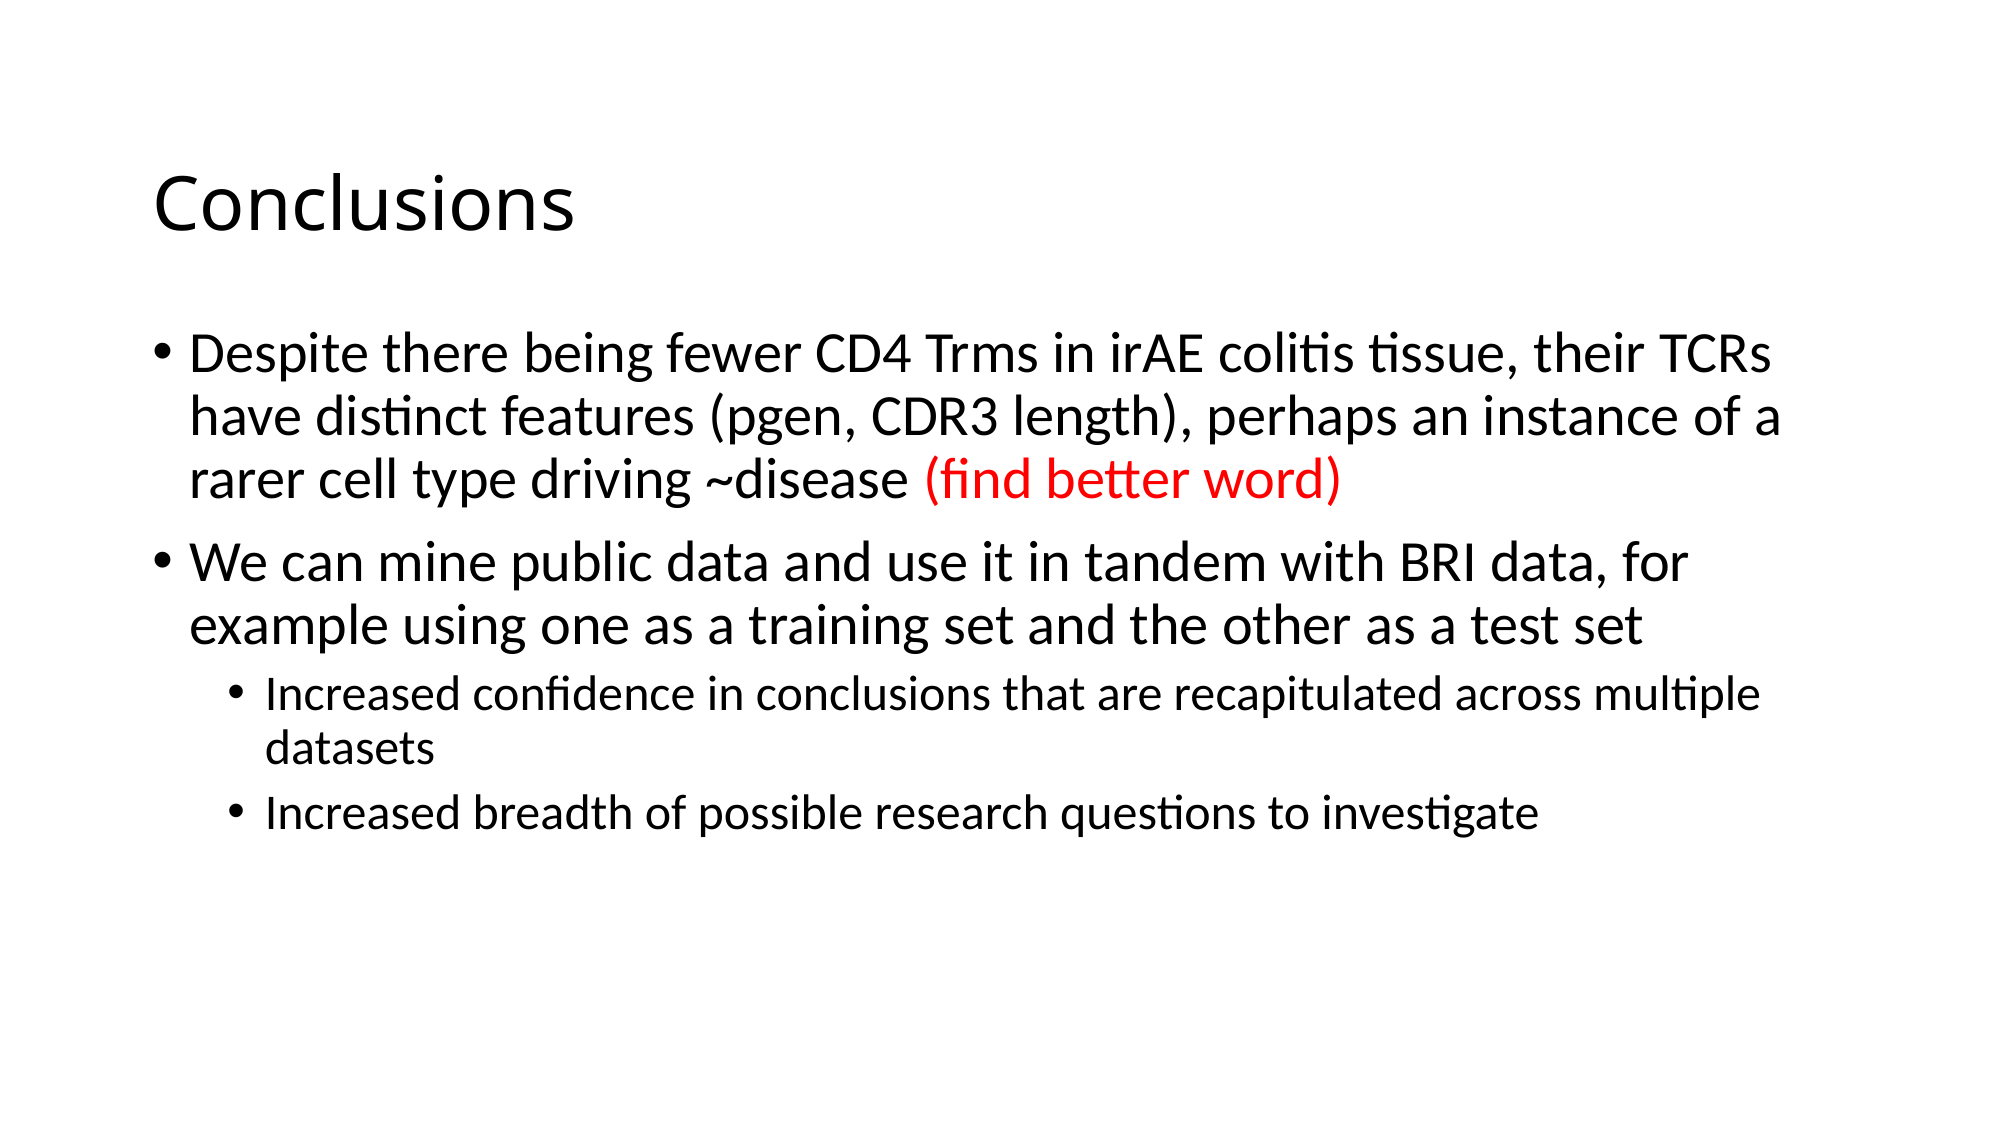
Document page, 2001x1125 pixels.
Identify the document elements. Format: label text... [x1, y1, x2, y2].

list Despite there being fewer CD4 Trms in irAE colitis tissue, their TCRs have distinct features (pgen, CDR3 length), perhaps an instance of a rarer cell type driving ~disease (find better word) We can mine public data and use it in tandem with BRI data, for example using one as a training set and the other as a test set Increased confidence in conclusions that are recapitulated across multiple datasets Increased breadth of possible research questions to investigate [137, 314, 1863, 1074]
title Conclusions [137, 97, 1863, 314]
